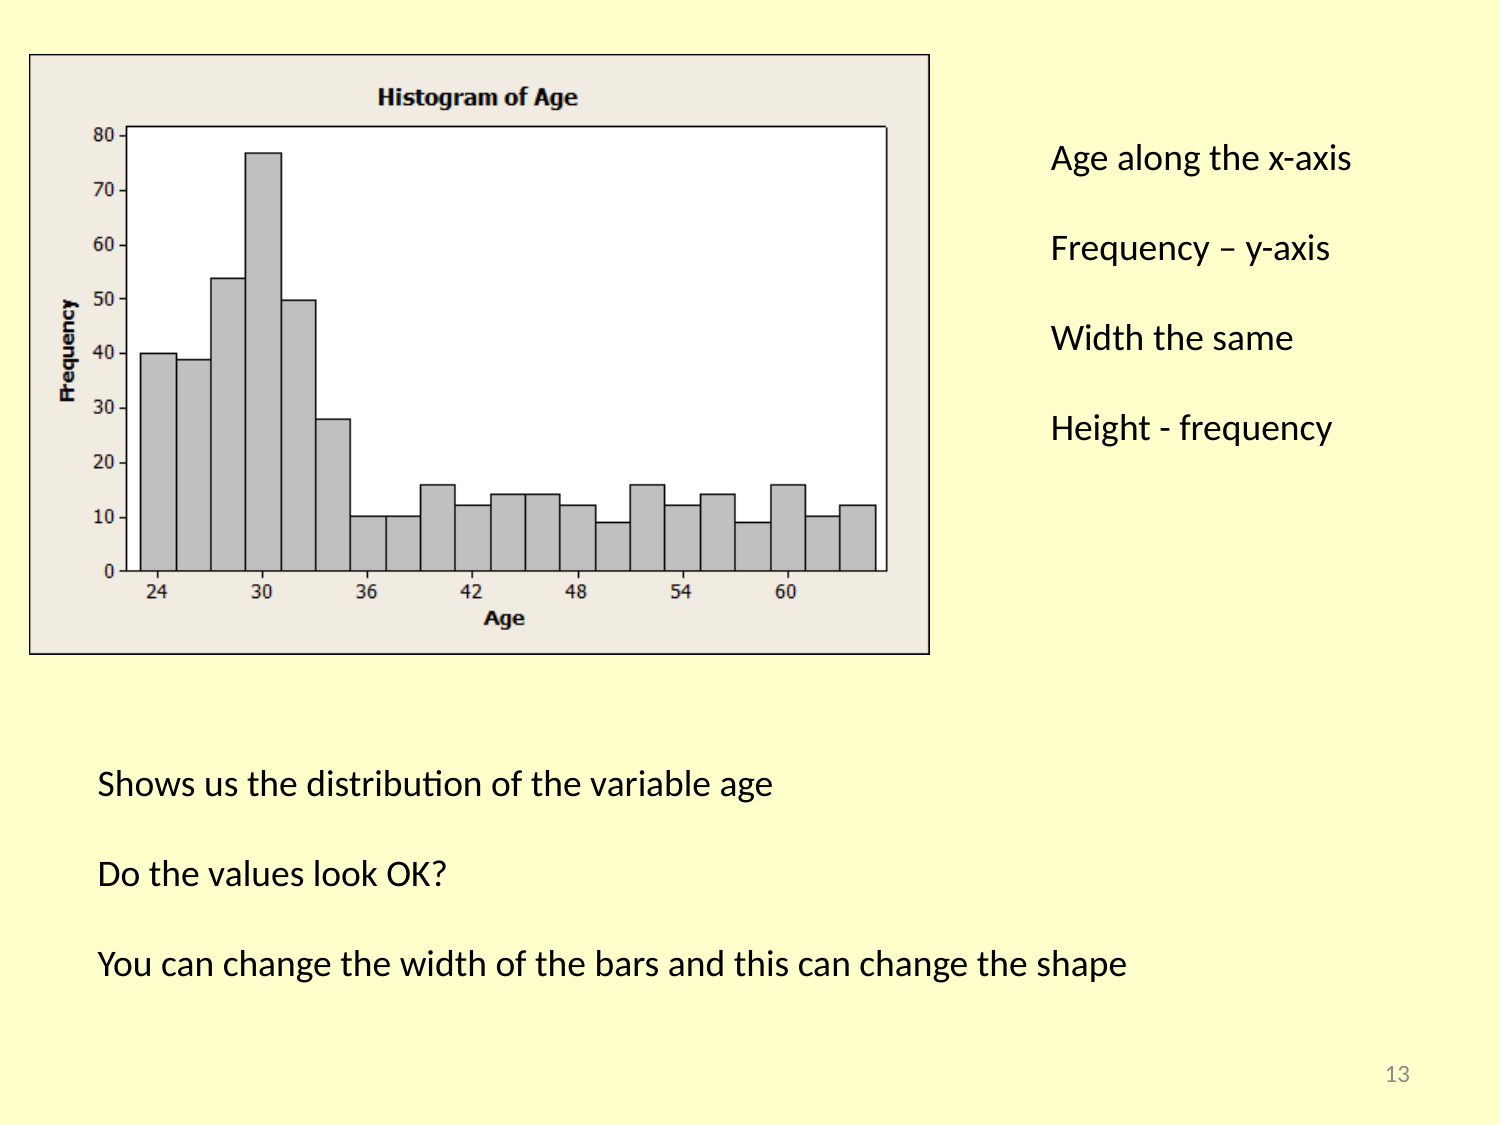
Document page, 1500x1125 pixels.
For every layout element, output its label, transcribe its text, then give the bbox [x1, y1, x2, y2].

slide_number 13 [1074, 1042, 1425, 1103]
text_box Age along the x-axis Frequency – y-axis Width the same Height - frequency [1036, 125, 1368, 546]
picture [29, 54, 930, 655]
text_box Shows us the distribution of the variable age Do the values look OK? You can change the width of the bars and this can change the shape [82, 751, 1144, 1125]
